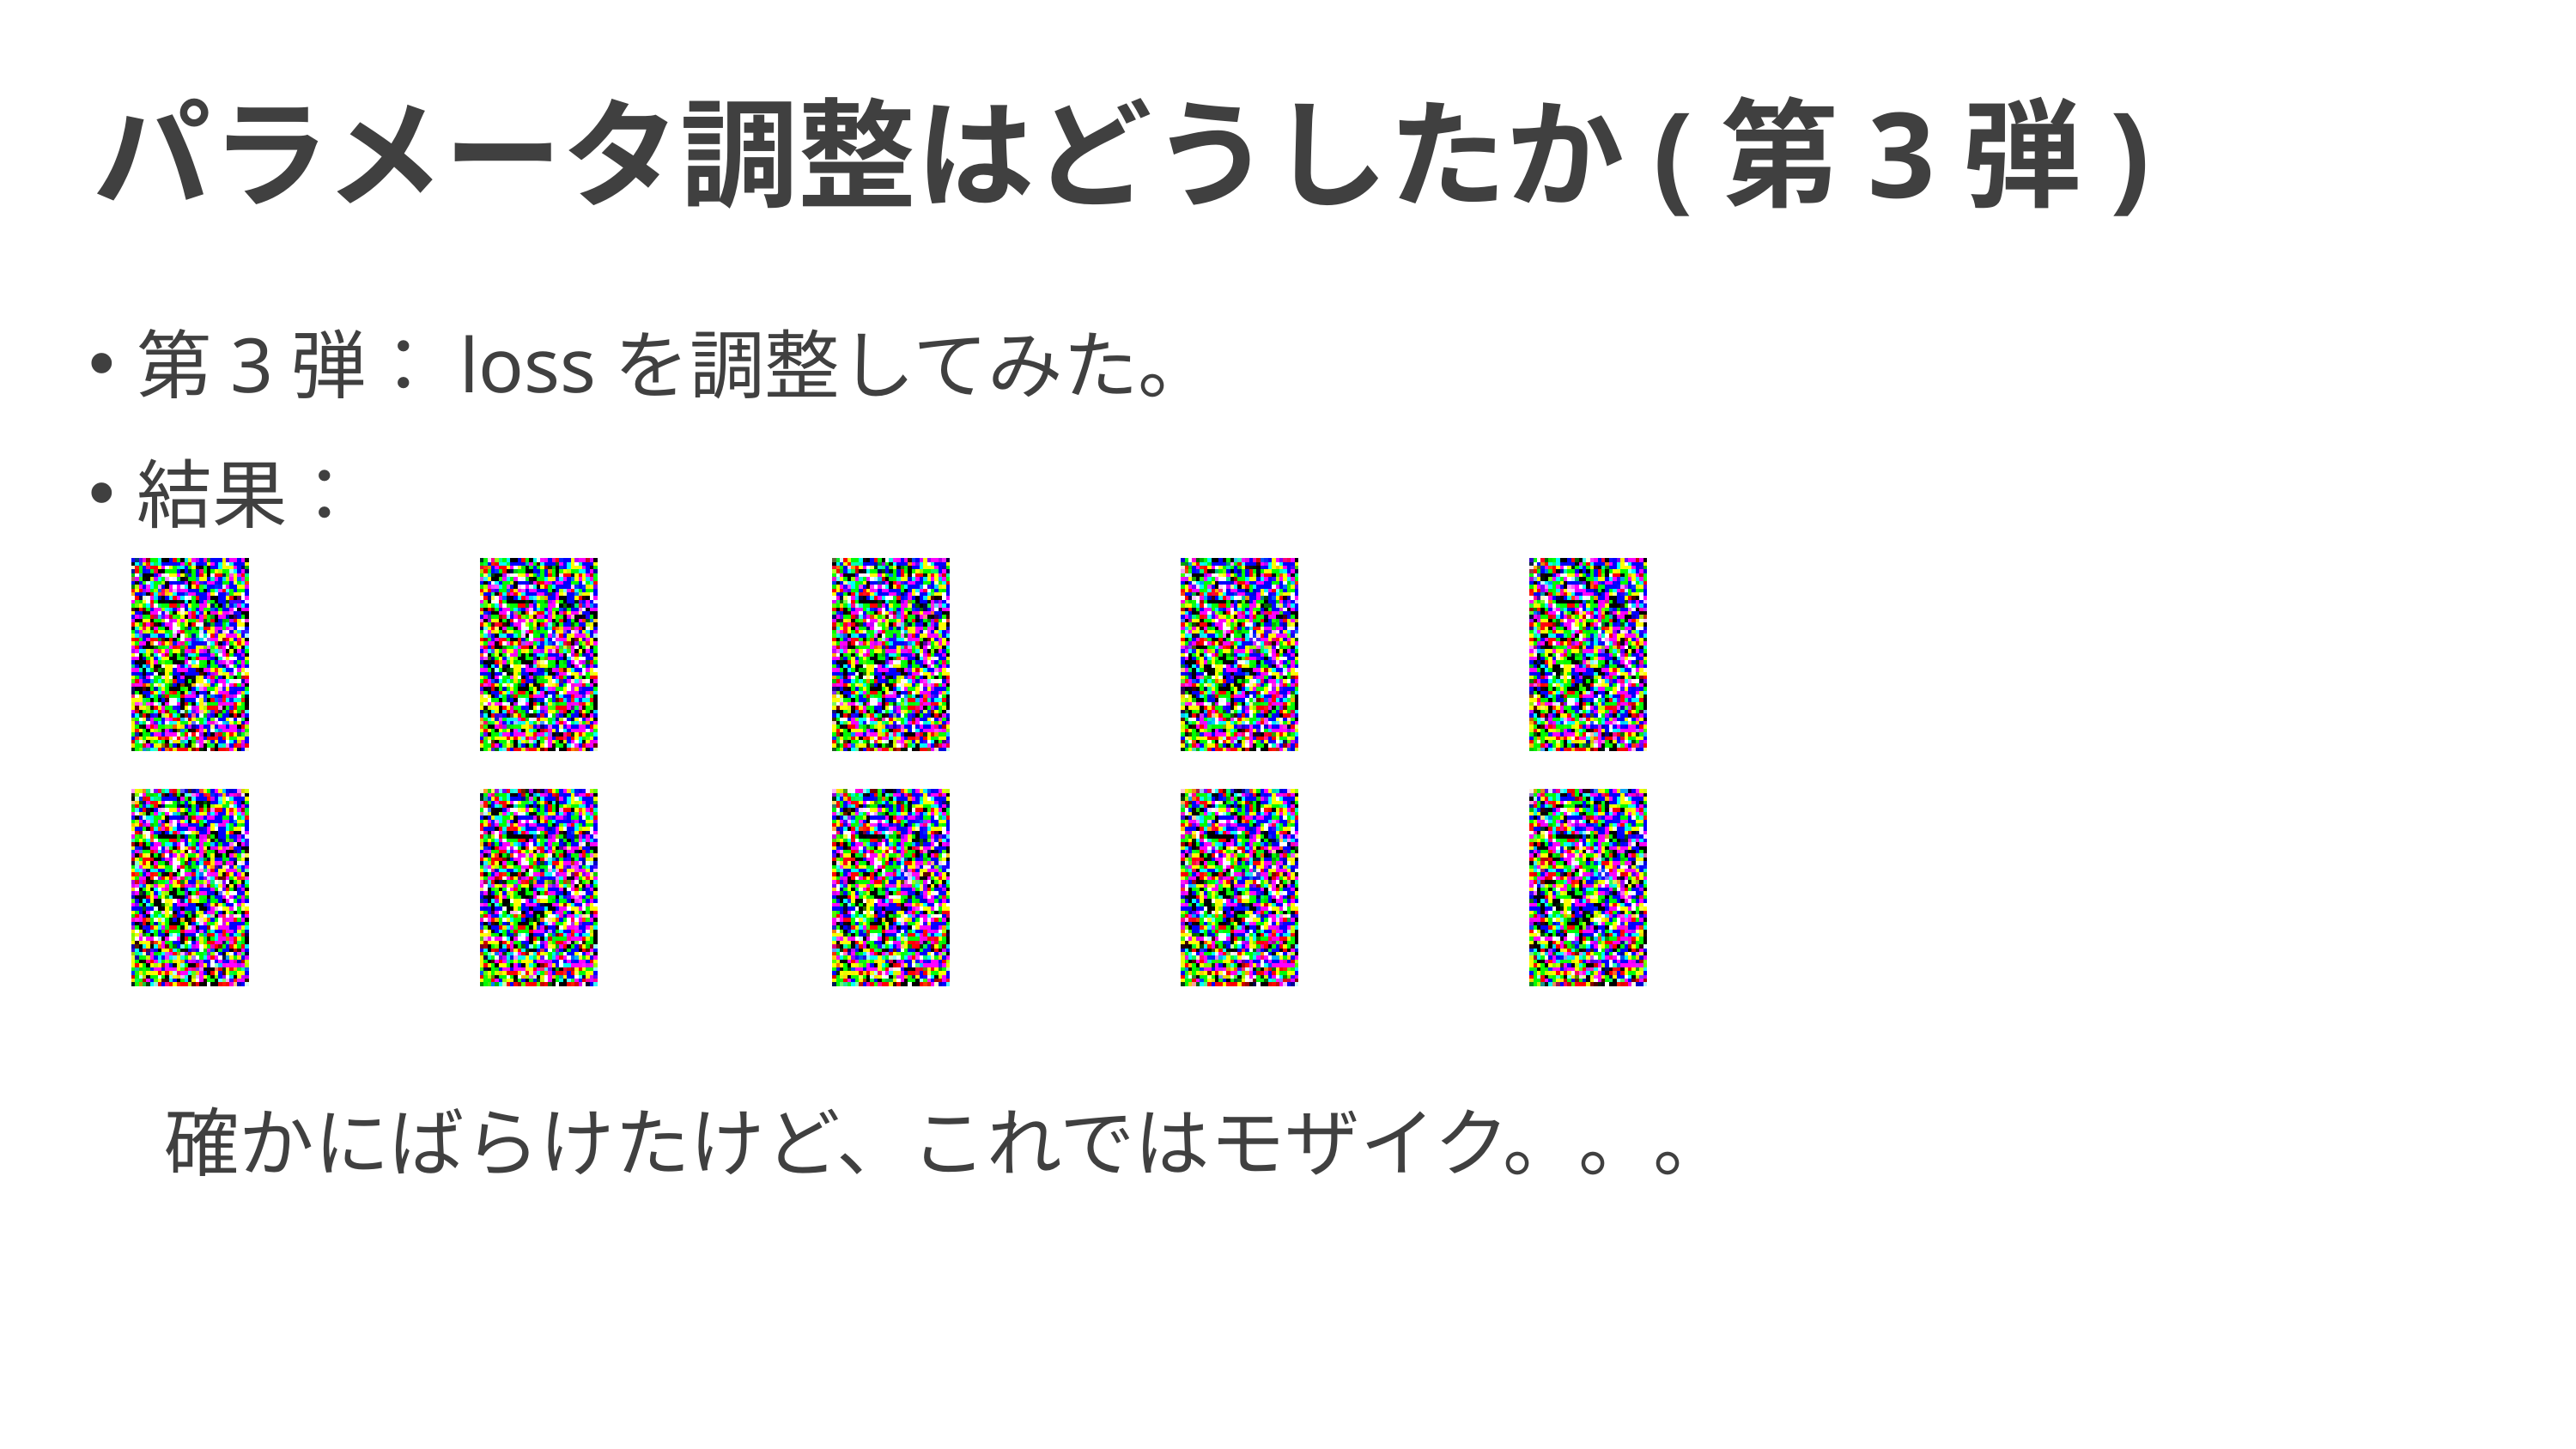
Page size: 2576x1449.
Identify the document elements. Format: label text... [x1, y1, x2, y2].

picture [111, 536, 1679, 998]
title パラメータ調整はどうしたか(第3弾) [80, 24, 2494, 248]
list 第3弾：lossを調整してみた。 結果： 確かにばらけたけど、これではモザイク。。。 [76, 293, 2494, 1305]
